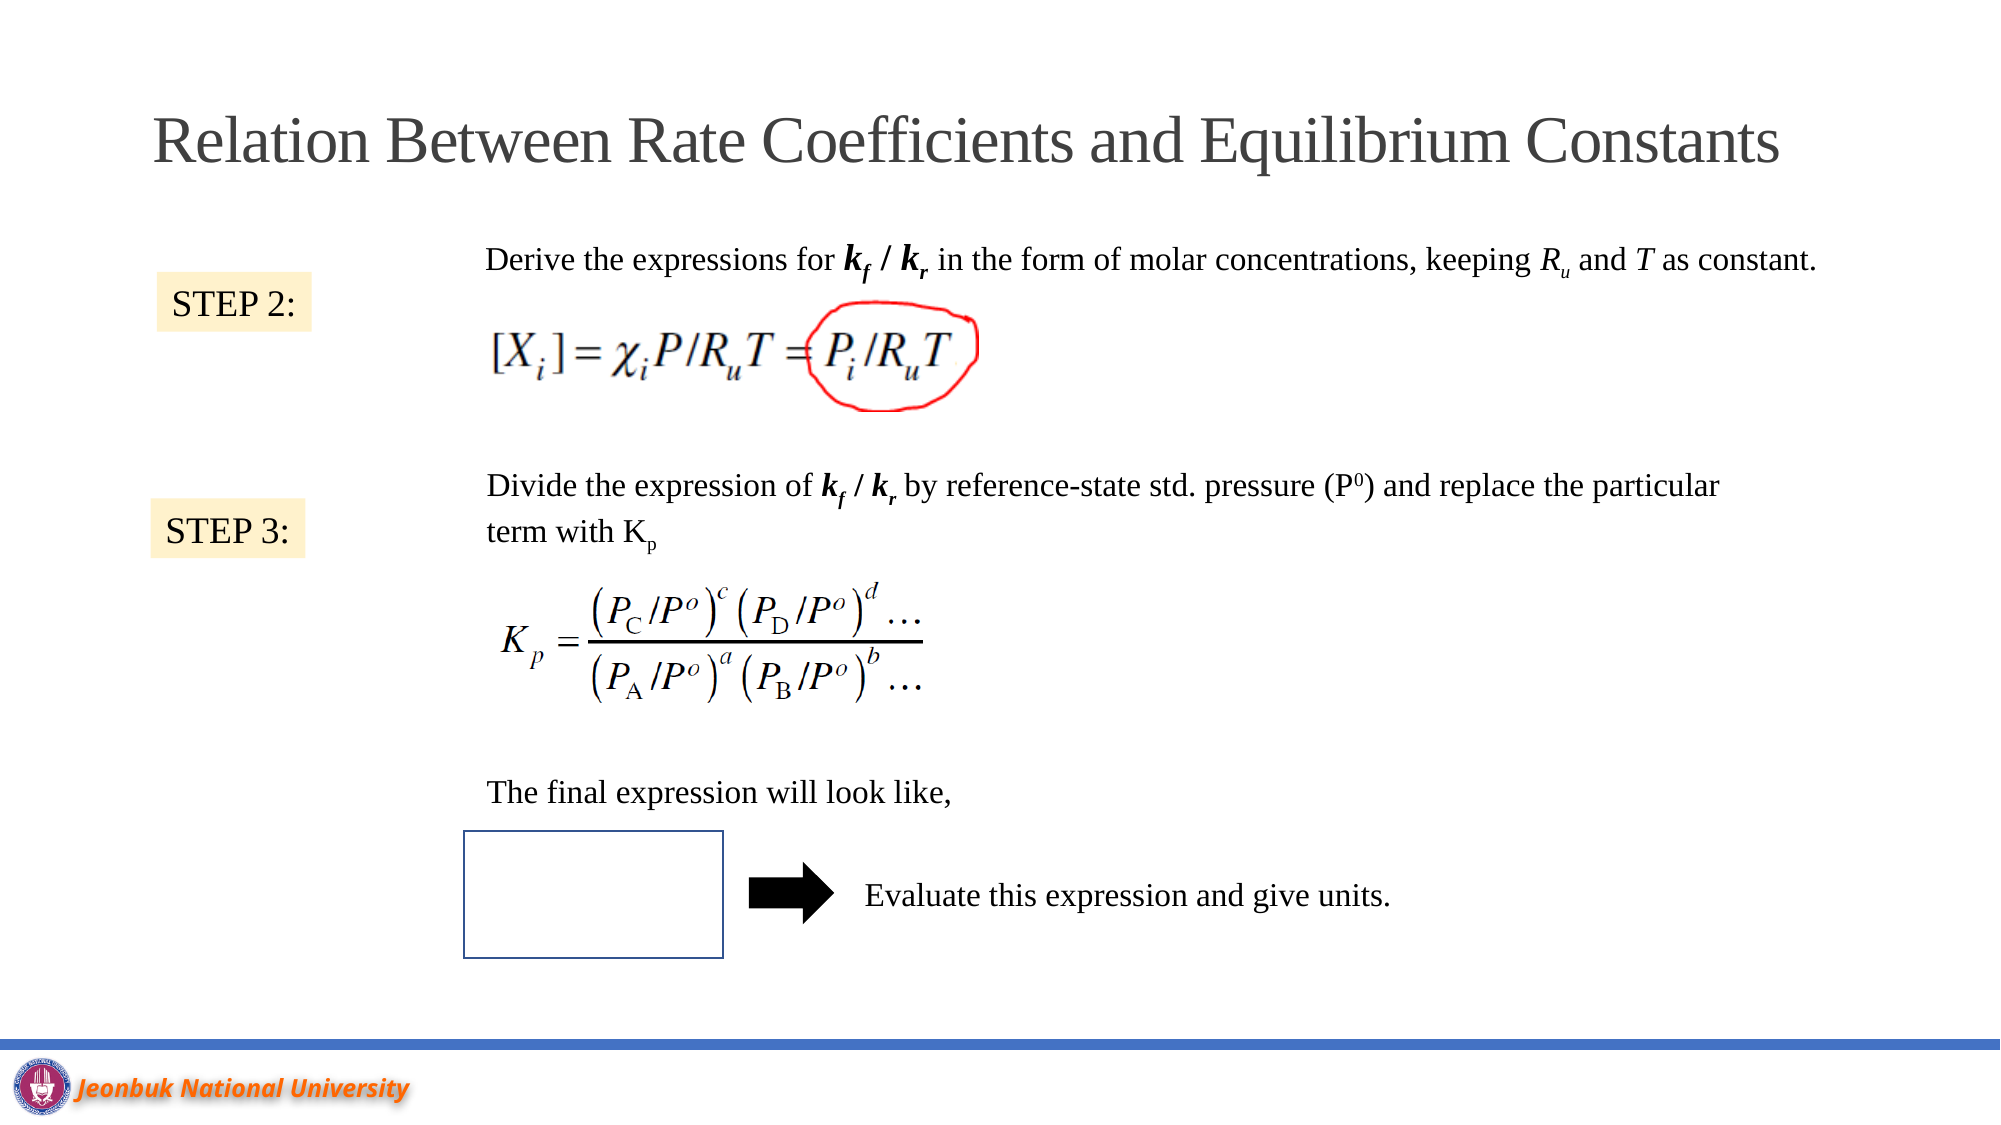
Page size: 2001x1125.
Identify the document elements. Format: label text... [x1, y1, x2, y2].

picture [484, 297, 979, 412]
text_box Derive the expressions for kf / kr in the form of molar concentrations, keeping Ru and T as constant. [470, 225, 1885, 291]
text_box Divide the expression of kf / kr by reference-state std. pressure (P0) and replace the particular term with Kp [471, 456, 1736, 562]
text_box [463, 830, 724, 959]
text_box [748, 861, 835, 925]
picture [499, 567, 932, 714]
text_box STEP 2: [156, 271, 312, 332]
text_box Evaluate this expression and give units. [849, 865, 1689, 921]
text_box STEP 3: [150, 498, 306, 559]
text_box Relation Between Rate Coefficients and Equilibrium Constants [137, 59, 1988, 184]
picture [9, 1054, 74, 1119]
